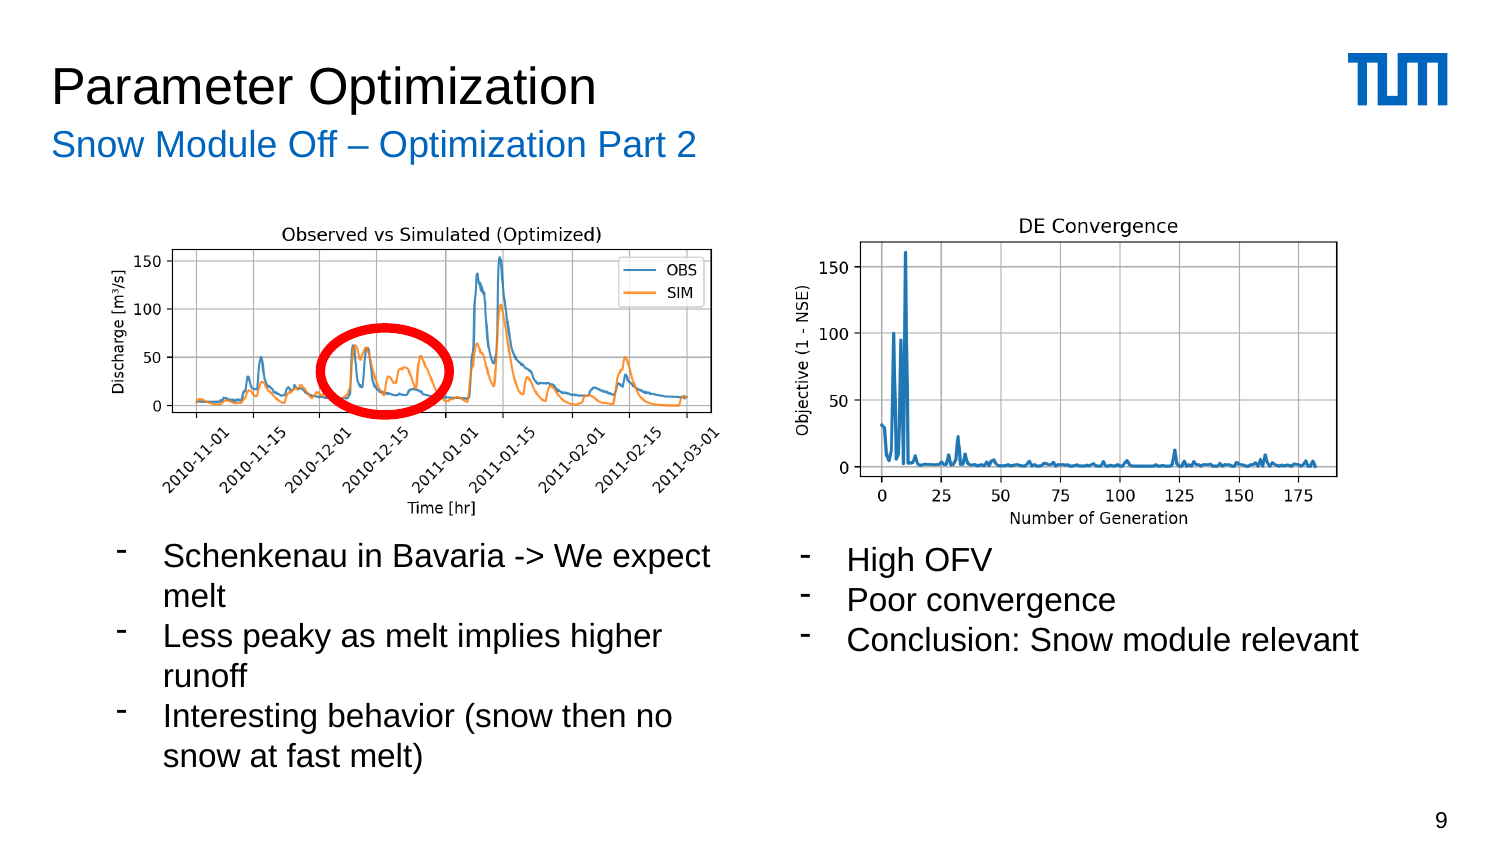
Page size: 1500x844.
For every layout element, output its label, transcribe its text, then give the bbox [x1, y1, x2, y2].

picture [101, 215, 733, 527]
text_box Schenkenau in Bavaria -> We expect melt Less peaky as melt implies higher runoff Interesting behavior (snow then no snow at fast melt) [101, 526, 753, 781]
text_box High OFV Poor convergence Conclusion: Snow module relevant [784, 530, 1472, 666]
slide_number 9 [1111, 796, 1448, 842]
title Parameter Optimization [50, 47, 1448, 111]
picture [784, 205, 1348, 538]
list Snow Module Off – Optimization Part 2 [51, 112, 1447, 165]
